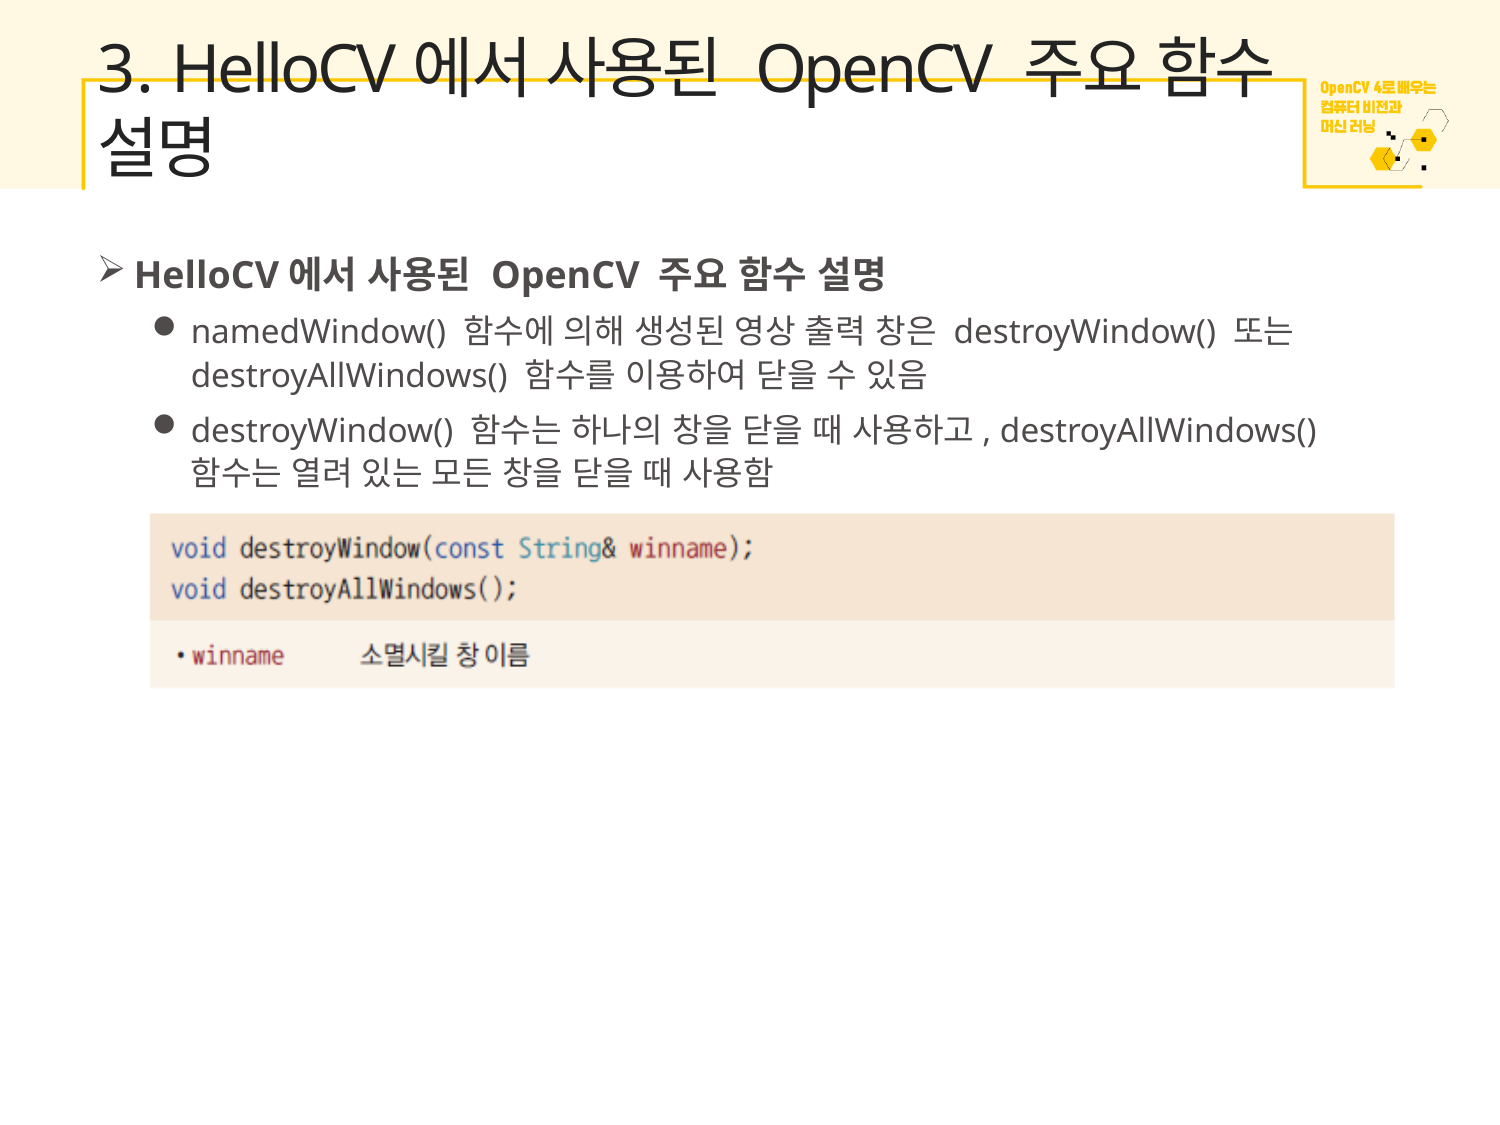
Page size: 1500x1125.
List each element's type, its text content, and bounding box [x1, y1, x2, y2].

list HelloCV에서 사용된 OpenCV 주요 함수 설명 namedWindow() 함수에 의해 생성된 영상 출력 창은 destroyWindow() 또는 destroyAllWindows() 함수를 이용하여 닫을 수 있음 destroyWindow() 함수는 하나의 창을 닫을 때 사용하고, destroyAllWindows() 함수는 열려 있는 모든 창을 닫을 때 사용함 [81, 239, 1412, 1054]
title 3. HelloCV에서 사용된 OpenCV 주요 함수 설명 [82, 61, 1413, 193]
picture [0, 0, 1500, 1125]
